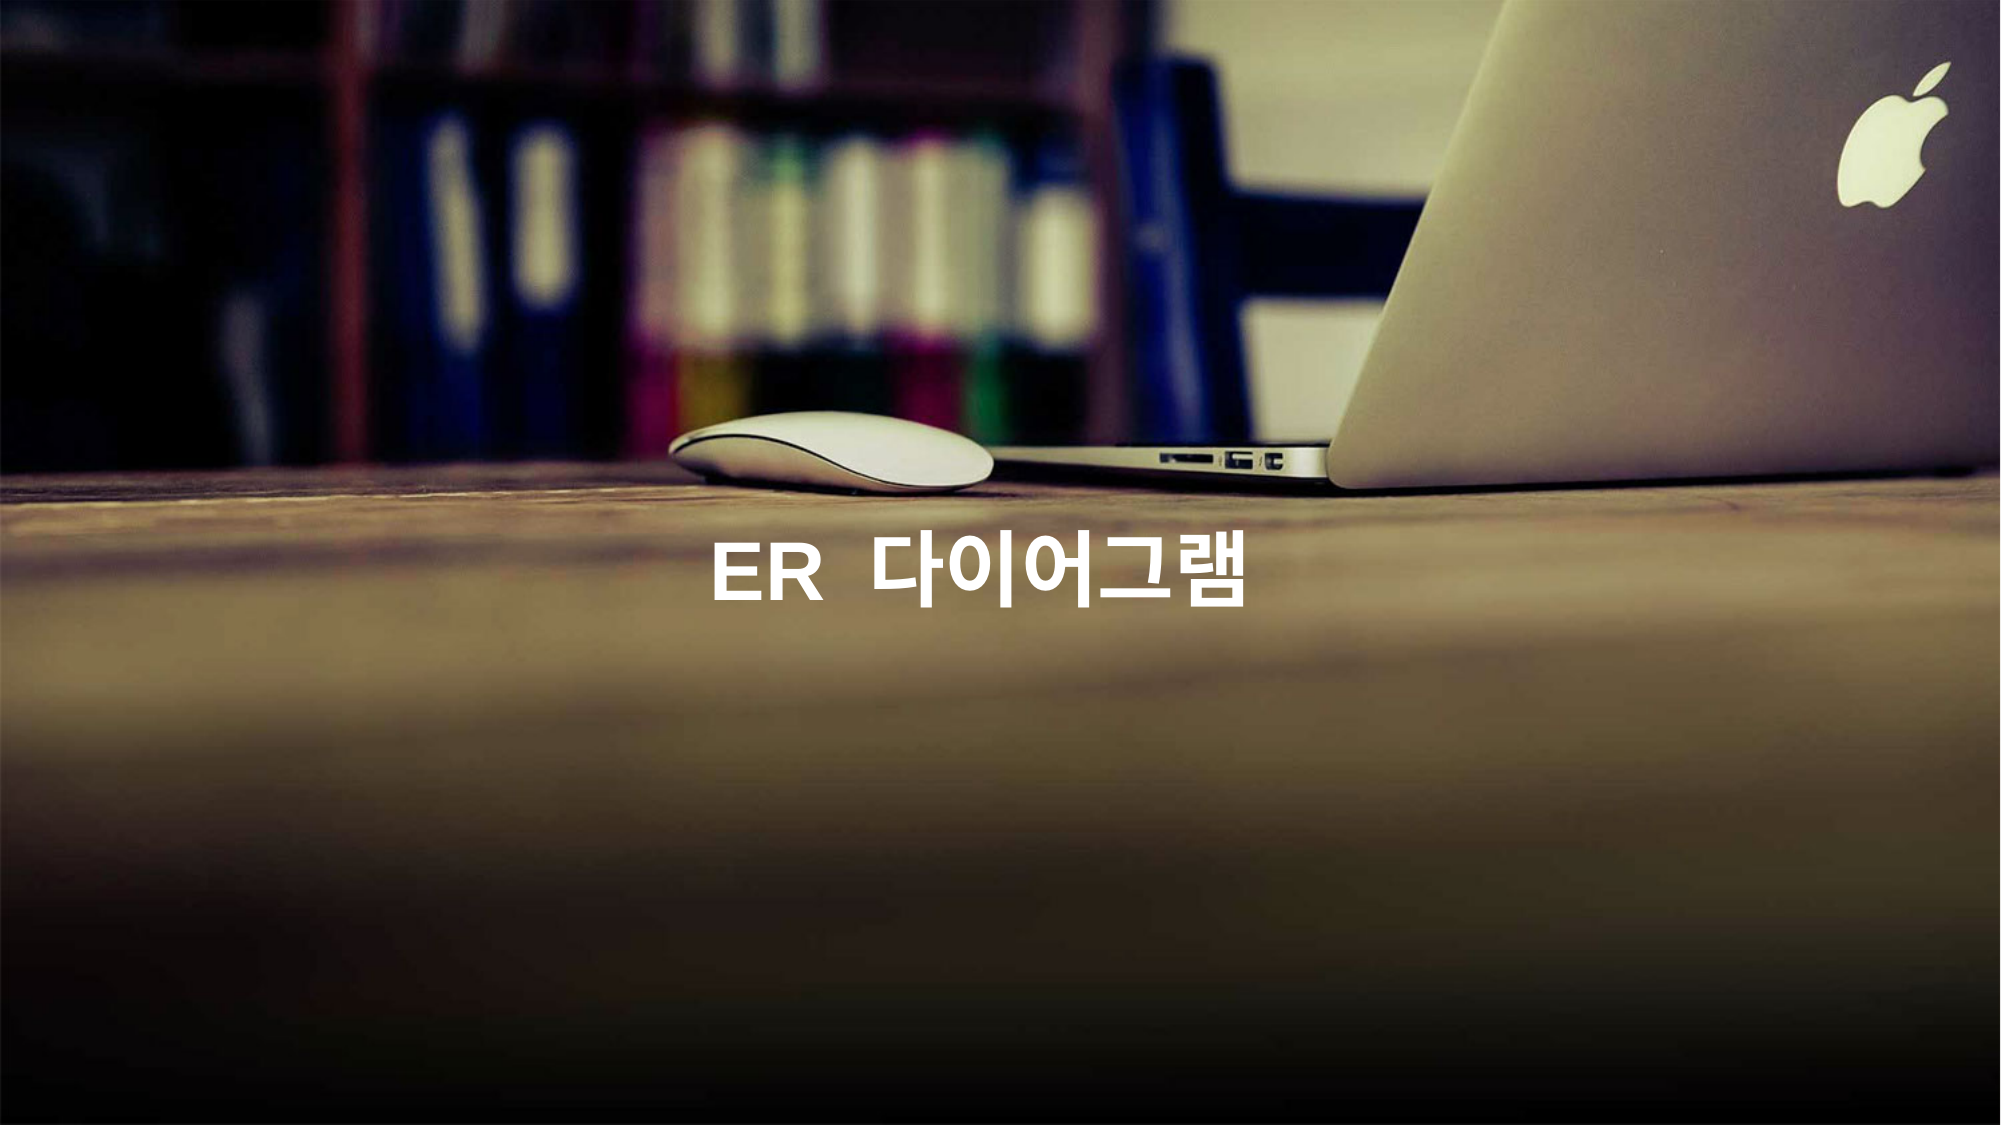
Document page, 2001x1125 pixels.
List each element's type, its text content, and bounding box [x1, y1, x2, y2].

text_box ER 다이어그램 [695, 430, 1305, 695]
picture [0, 0, 2001, 1125]
